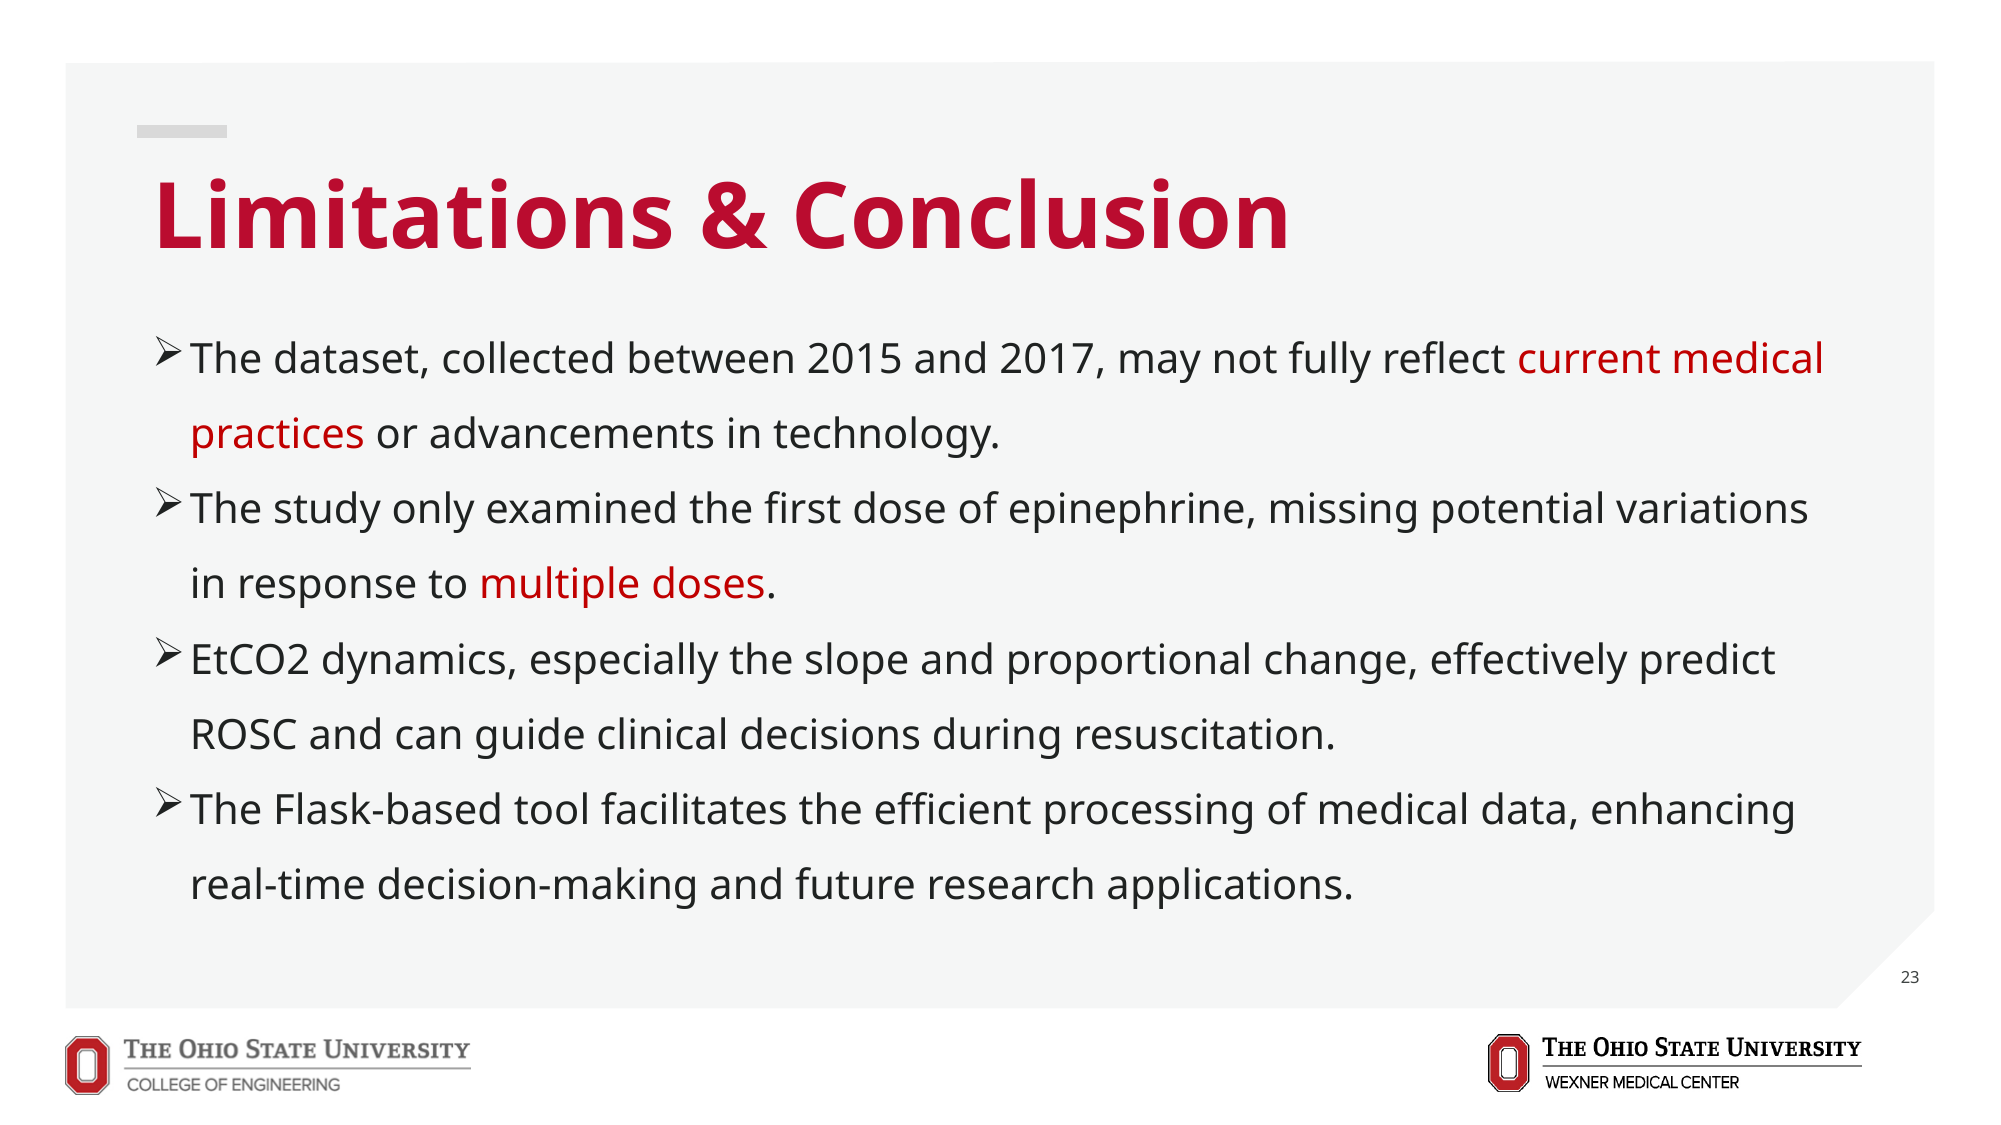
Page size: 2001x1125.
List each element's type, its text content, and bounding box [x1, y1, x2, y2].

picture [65, 1036, 471, 1095]
picture [1488, 1034, 1862, 1092]
list The dataset, collected between 2015 and 2017, may not fully reflect current medical practices or advancements in technology. The study only examined the first dose of epinephrine, missing potential variations in response to multiple doses. EtCO2 dynamics, especially the slope and proportional change, effectively predict ROSC and can guide clinical decisions during resuscitation. The Flask-based tool facilitates the efficient processing of medical data, enhancing real-time decision-making and future research applications. [137, 299, 1863, 1014]
title Limitations & Conclusion [137, 161, 1863, 299]
slide_number 23 [1853, 948, 1935, 1009]
